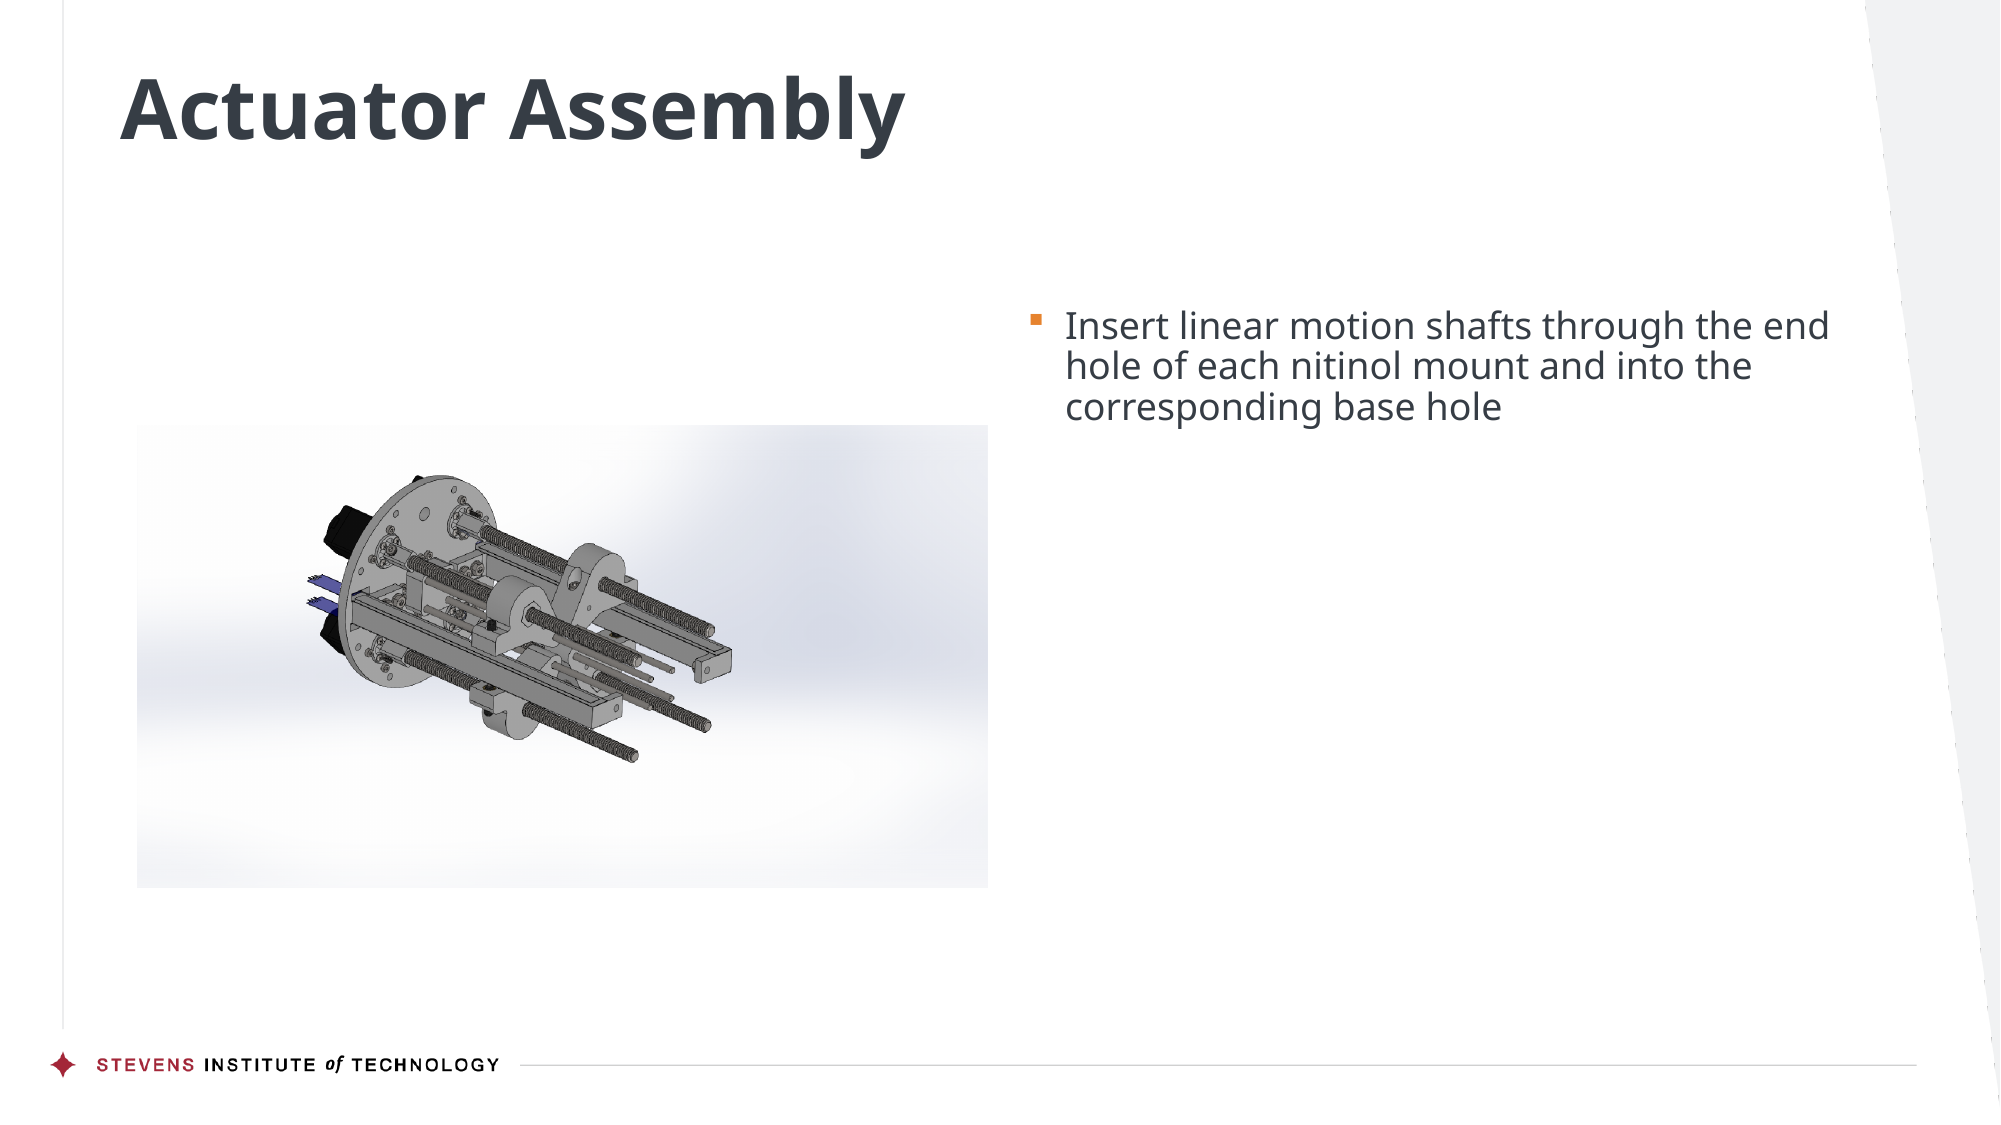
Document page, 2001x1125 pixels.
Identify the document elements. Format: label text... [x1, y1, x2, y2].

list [137, 425, 988, 888]
title Actuator Assembly [105, 59, 1863, 278]
list Insert linear motion shafts through the end hole of each nitinol mount and into the corresponding base hole [1012, 299, 1863, 1014]
